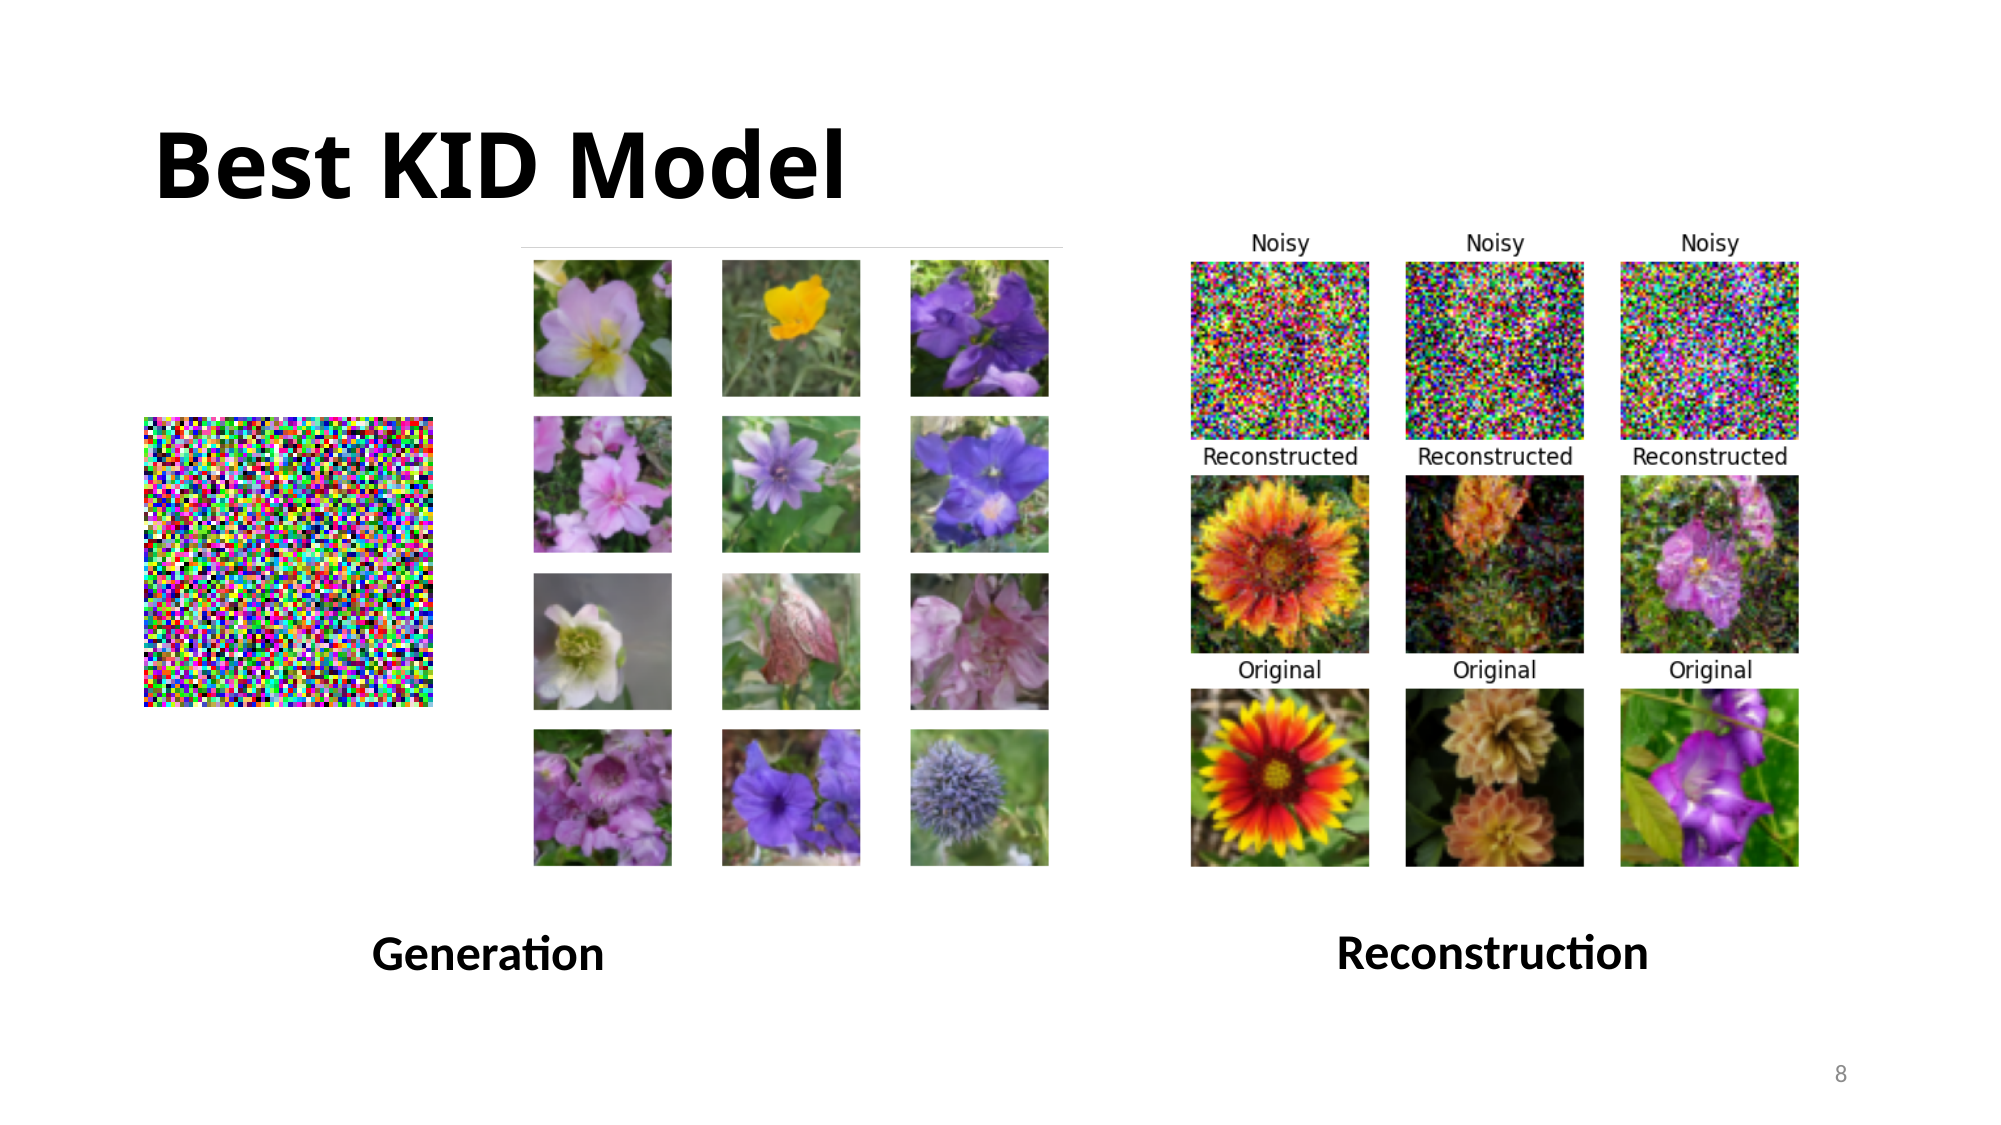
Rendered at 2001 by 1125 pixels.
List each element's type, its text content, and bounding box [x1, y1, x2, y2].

text_box Generation [357, 912, 620, 988]
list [521, 246, 1063, 879]
picture [1177, 220, 1812, 880]
title Best KID Model [137, 59, 1863, 278]
picture [144, 417, 433, 707]
slide_number 8 [1412, 1042, 1863, 1103]
text_box Reconstruction [1322, 912, 1665, 987]
